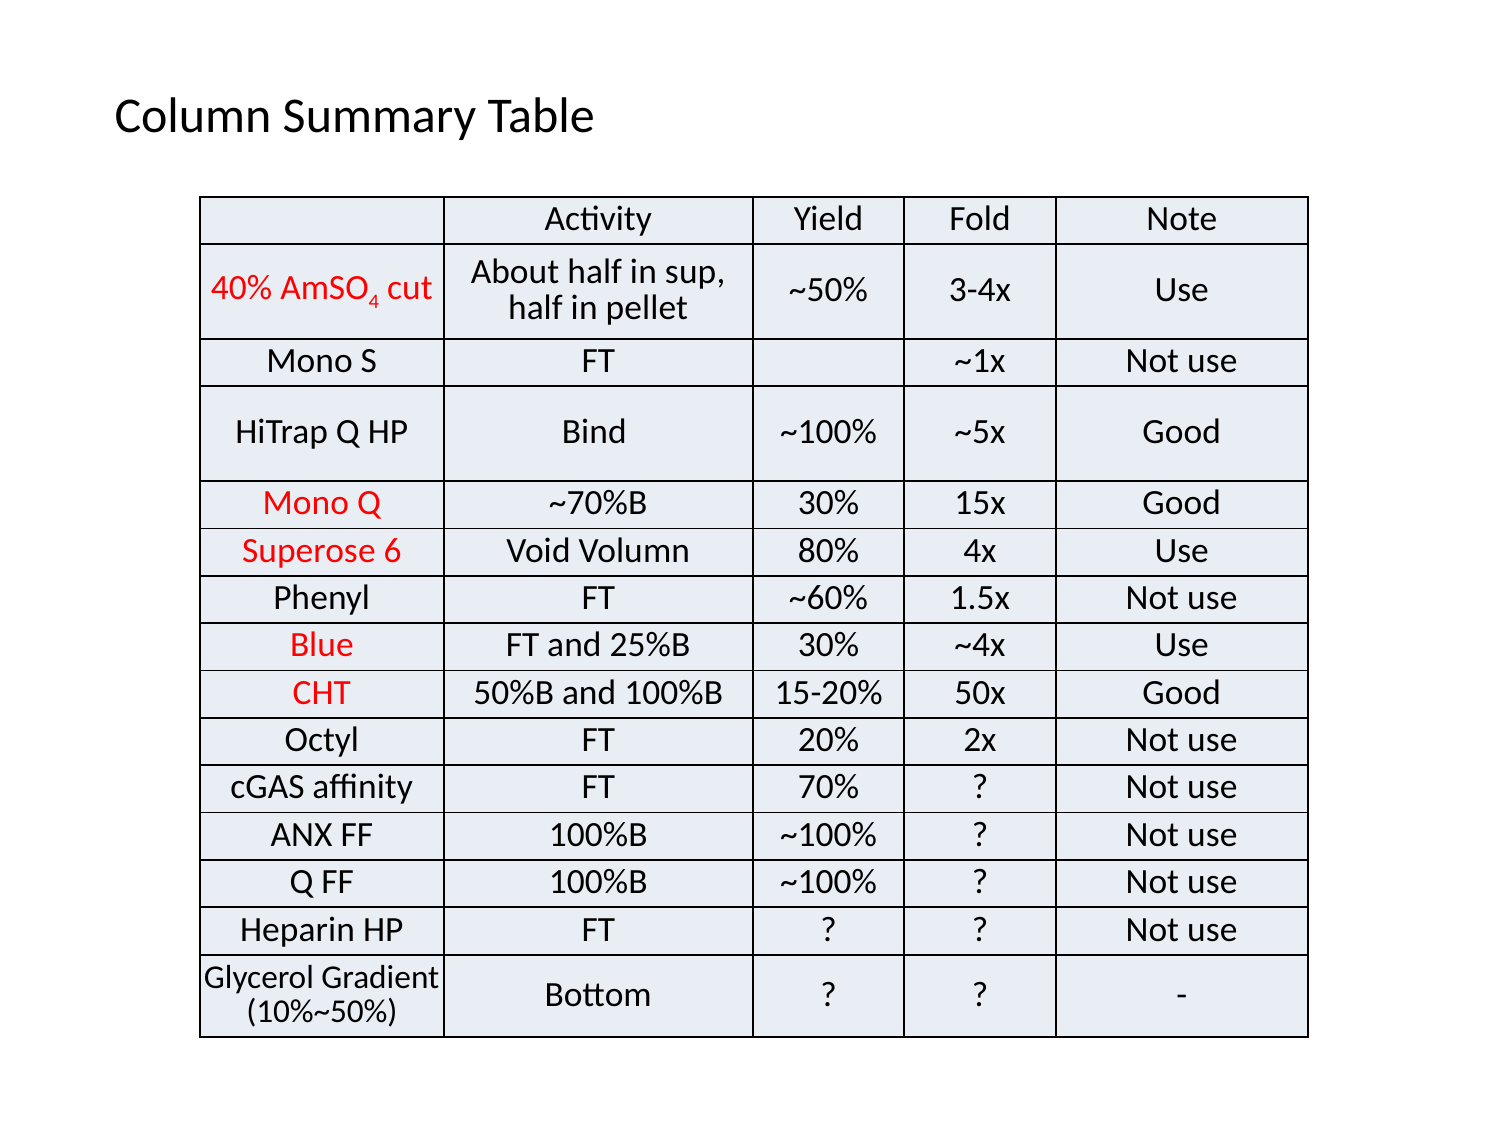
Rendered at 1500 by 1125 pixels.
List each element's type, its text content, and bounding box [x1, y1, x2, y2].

table_cell ? [905, 956, 1055, 1036]
table_cell Use [1057, 245, 1307, 338]
table_cell Heparin HP [201, 908, 443, 954]
table_cell ? [905, 908, 1055, 954]
table_cell Not use [1057, 813, 1307, 859]
table_cell Phenyl [201, 577, 443, 622]
table_cell 3-4x [905, 245, 1055, 338]
text_box Column Summary Table [99, 74, 763, 150]
table_cell 15x [905, 482, 1055, 528]
table_header Note [1057, 198, 1307, 243]
table_cell ? [905, 813, 1055, 859]
table_cell Use [1057, 624, 1307, 670]
table_cell ~1x [905, 340, 1055, 385]
table_cell 15-20% [754, 671, 903, 717]
table_cell 1.5x [905, 577, 1055, 622]
table_cell 80% [754, 529, 903, 575]
table_cell FT and 25%B [445, 624, 752, 670]
table_header Fold [905, 198, 1055, 243]
table_cell Void Volumn [445, 529, 752, 575]
table_cell ~50% [754, 245, 903, 338]
table_cell FT [445, 766, 752, 812]
table_cell Mono Q [201, 482, 443, 528]
table_cell Good [1057, 482, 1307, 528]
table_cell 2x [905, 719, 1055, 764]
table_cell 50x [905, 671, 1055, 717]
table_cell Not use [1057, 861, 1307, 906]
table_cell Good [1057, 671, 1307, 717]
table_cell Not use [1057, 340, 1307, 385]
table_cell ~4x [905, 624, 1055, 670]
table_cell FT [445, 719, 752, 764]
table_cell 50%B and 100%B [445, 671, 752, 717]
table_cell FT [445, 908, 752, 954]
table_cell FT [445, 340, 752, 385]
table_cell 100%B [445, 813, 752, 859]
table_cell Use [1057, 529, 1307, 575]
table_cell Not use [1057, 719, 1307, 764]
table_cell Not use [1057, 577, 1307, 622]
table_cell ~100% [754, 861, 903, 906]
table_cell Glycerol Gradient (10%~50%) [201, 956, 443, 1036]
table_cell Good [1057, 387, 1307, 480]
table_cell [754, 340, 903, 385]
table_cell ? [905, 766, 1055, 812]
table_cell Q FF [201, 861, 443, 906]
table_cell Not use [1057, 908, 1307, 954]
table_cell ANX FF [201, 813, 443, 859]
table_cell 30% [754, 624, 903, 670]
table_cell ~100% [754, 387, 903, 480]
table_cell About half in sup, half in pellet [445, 245, 752, 338]
table_cell 30% [754, 482, 903, 528]
table_cell Not use [1057, 766, 1307, 812]
table_cell Octyl [201, 719, 443, 764]
table_cell 20% [754, 719, 903, 764]
table_cell 70% [754, 766, 903, 812]
table_cell 40% AmSO4 cut [201, 245, 443, 338]
table_cell ? [754, 956, 903, 1036]
table_header [201, 198, 443, 243]
table_cell Bind [445, 387, 752, 480]
table_cell ~100% [754, 813, 903, 859]
table_cell CHT [201, 671, 443, 717]
table_cell Mono S [201, 340, 443, 385]
table_cell ? [905, 861, 1055, 906]
table_cell ? [754, 908, 903, 954]
table_cell 4x [905, 529, 1055, 575]
table_cell cGAS affinity [201, 766, 443, 812]
table_cell ~70%B [445, 482, 752, 528]
table_cell ~5x [905, 387, 1055, 480]
table_cell 100%B [445, 861, 752, 906]
table_cell - [1057, 956, 1307, 1036]
table_header Activity [445, 198, 752, 243]
table_header Yield [754, 198, 903, 243]
table_cell Blue [201, 624, 443, 670]
table_cell ~60% [754, 577, 903, 622]
table_cell HiTrap Q HP [201, 387, 443, 480]
table_cell FT [445, 577, 752, 622]
table_cell Bottom [445, 956, 752, 1036]
table_cell Superose 6 [201, 529, 443, 575]
